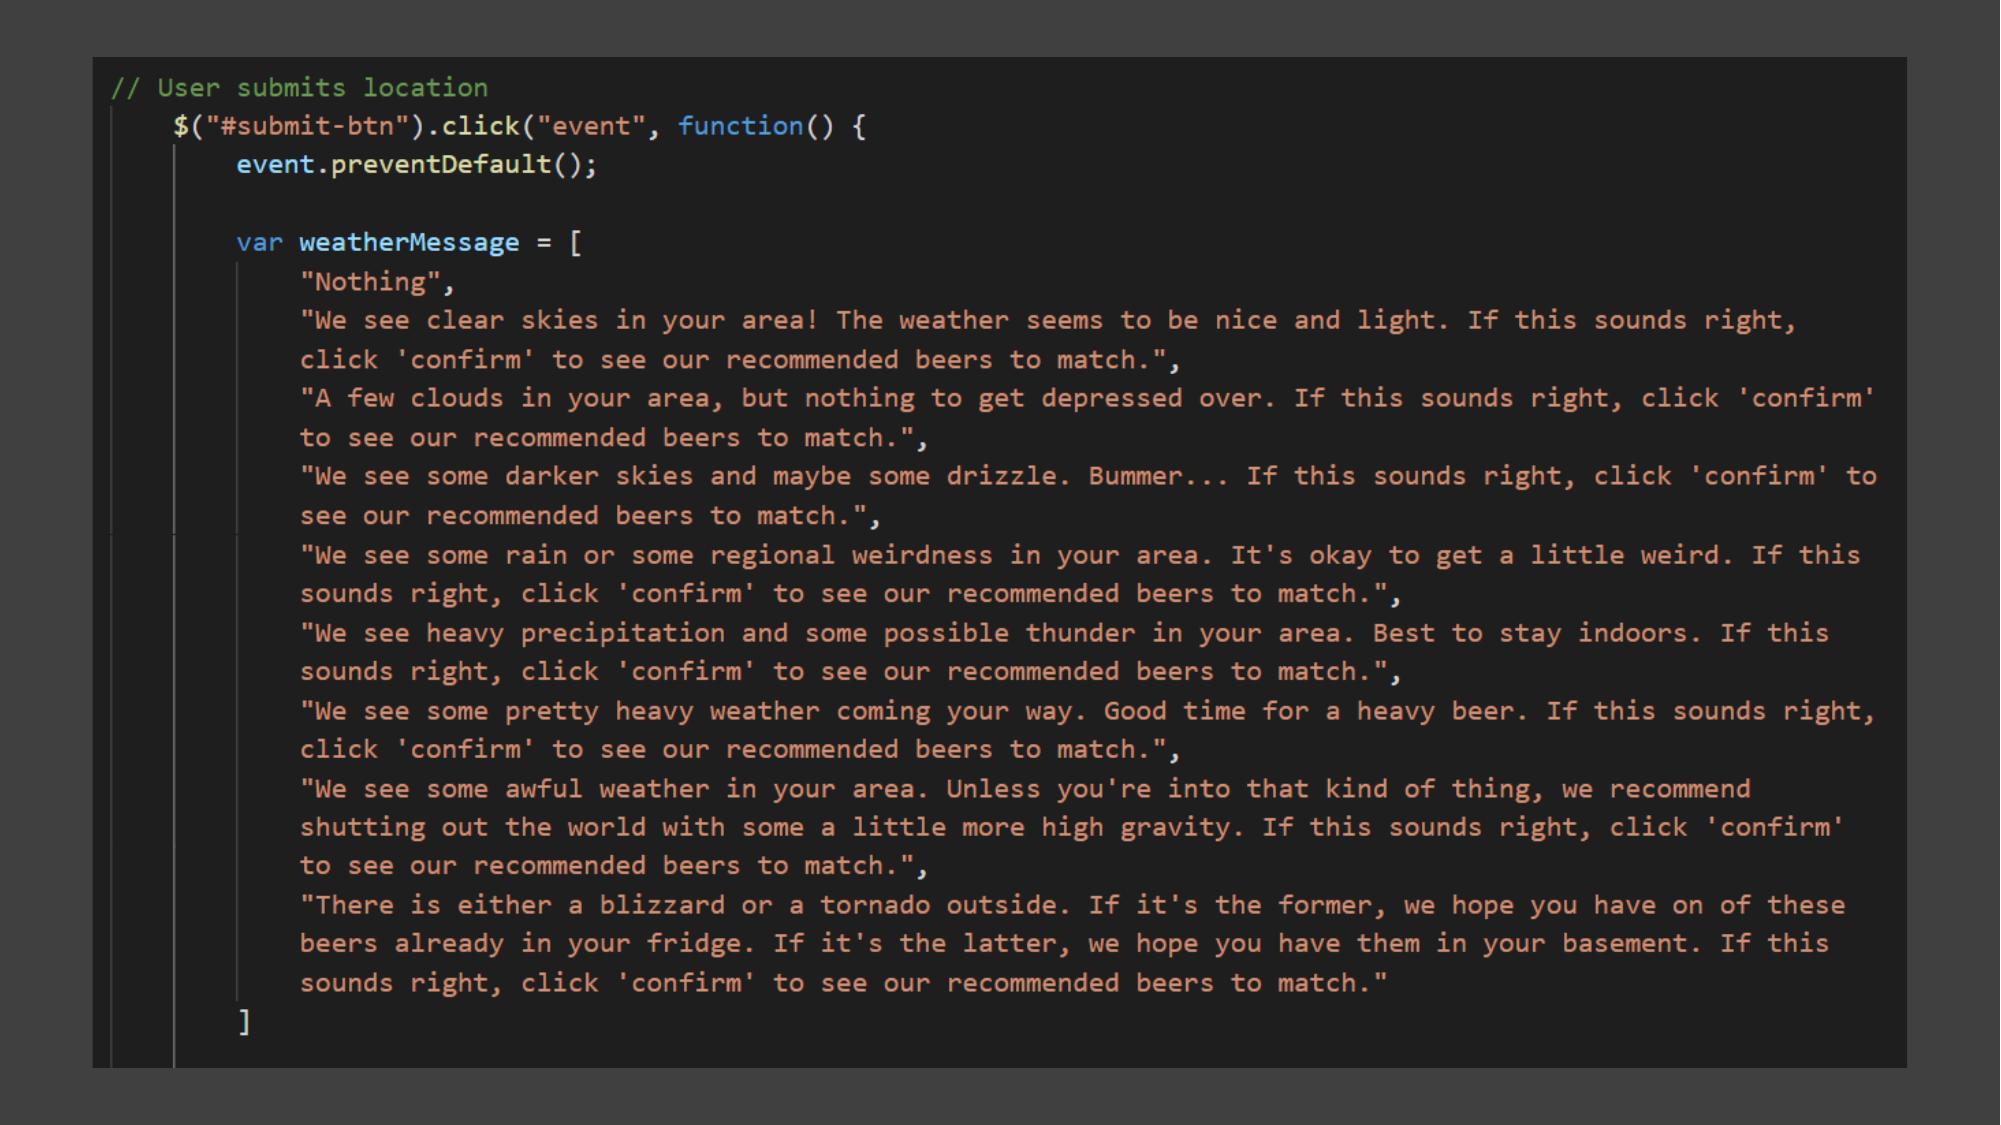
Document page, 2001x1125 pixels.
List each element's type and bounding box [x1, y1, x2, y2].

picture [92, 57, 1908, 1068]
